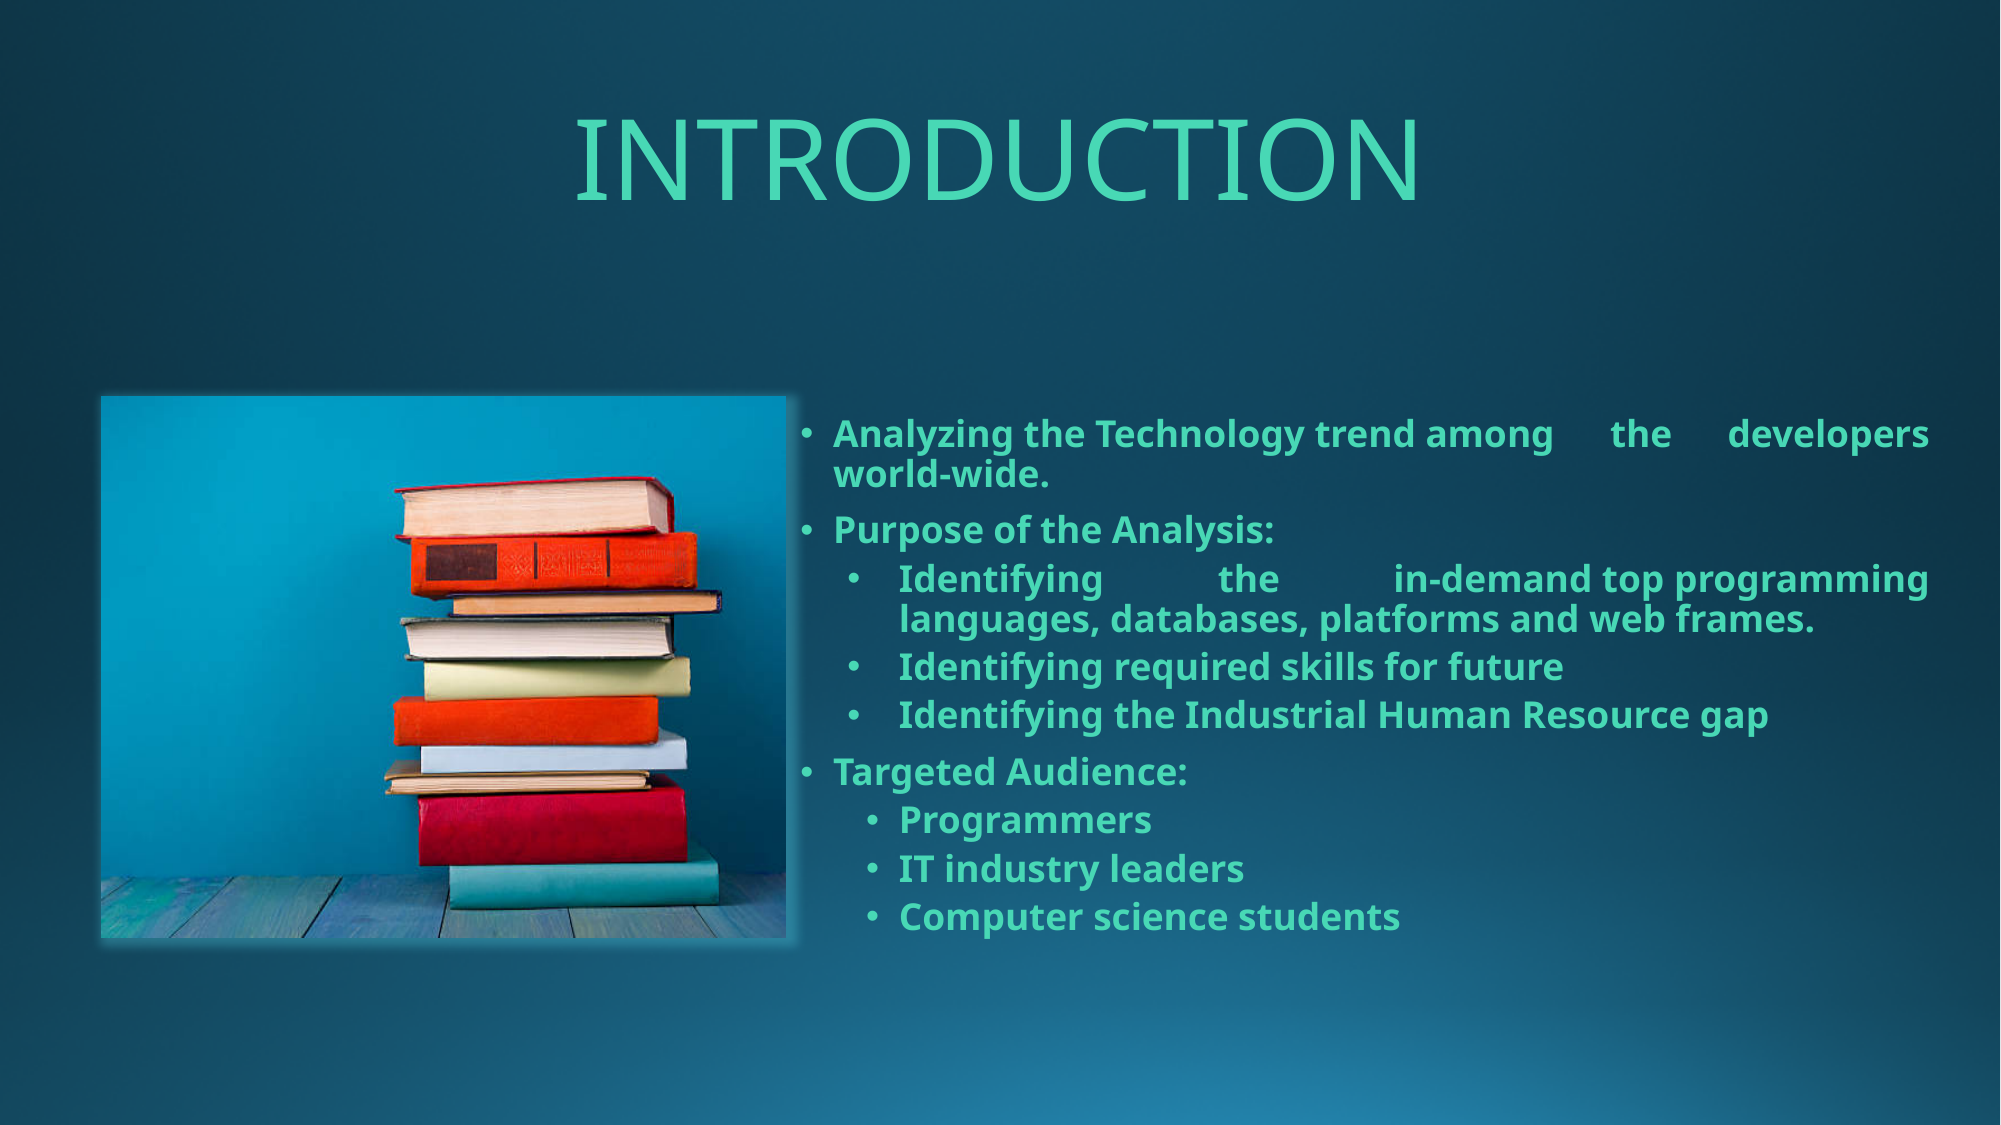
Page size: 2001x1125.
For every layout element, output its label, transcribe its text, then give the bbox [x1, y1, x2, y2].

title INTRODUCTION [372, 55, 1628, 273]
text_box Analyzing the Technology trend among the developers world-wide. Purpose of the Analysis: Identifying the in-demand top programming languages, databases, platforms and web frames. Identifying required skills for future Identifying the Industrial Human Resource gap Targeted Audience: Programmers IT industry leaders Computer science students [785, 407, 1945, 950]
picture [0, 0, 2001, 1125]
